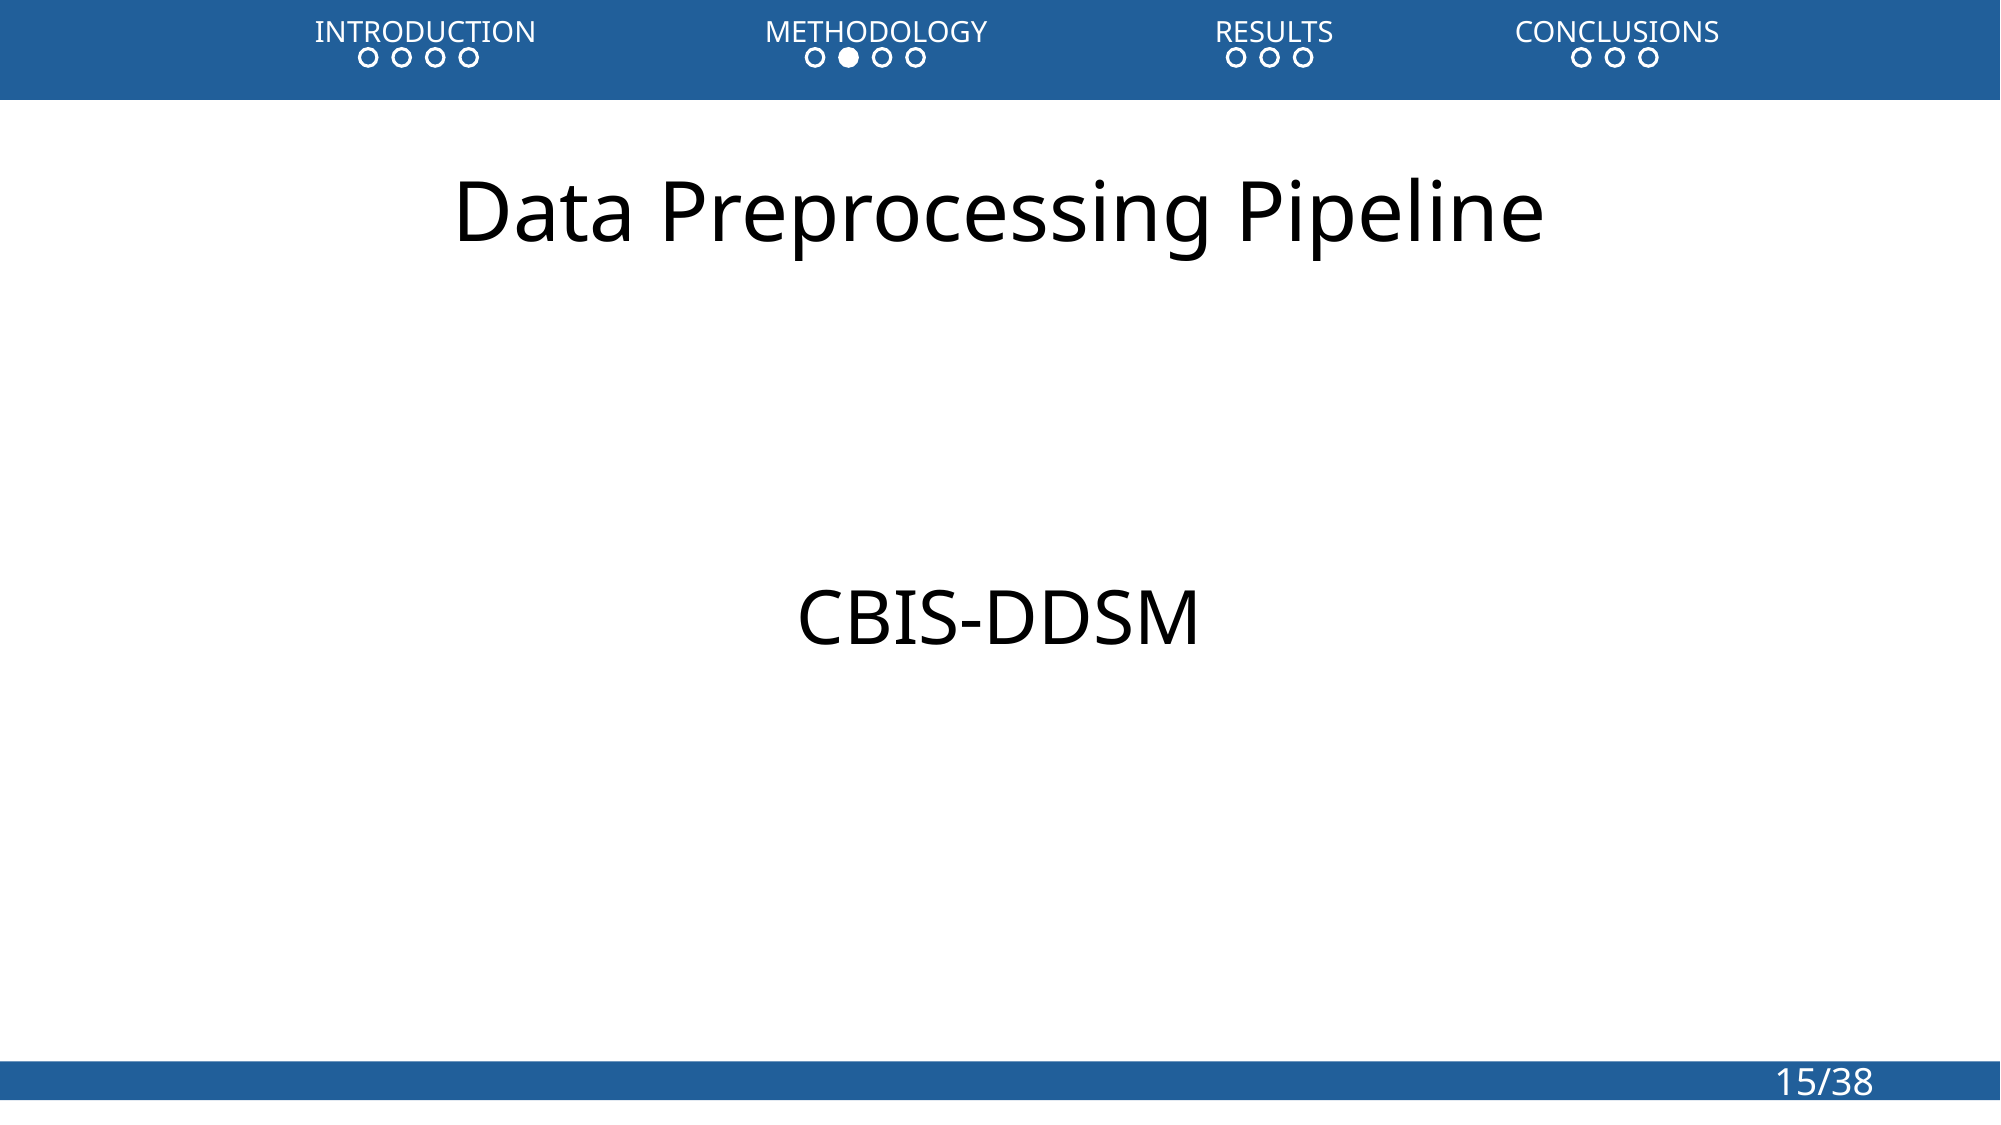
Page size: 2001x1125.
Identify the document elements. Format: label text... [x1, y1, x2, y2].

text_box [1225, 46, 1247, 68]
text_box [1292, 46, 1314, 68]
text_box [1637, 46, 1659, 68]
text_box [1604, 46, 1626, 68]
text_box [1259, 46, 1280, 68]
text_box [0, 76, 2000, 102]
text_box [871, 46, 893, 68]
text_box [1570, 46, 1592, 68]
text_box [804, 46, 826, 68]
text_box Data Preprocessing Pipeline [384, 150, 1615, 265]
text_box 15/38 [1727, 958, 1922, 1125]
text_box [838, 46, 859, 68]
text_box [905, 46, 926, 68]
text_box [391, 46, 413, 68]
text_box CBIS-DDSM [591, 562, 1408, 668]
text_box [1922, 1060, 2000, 1101]
text_box [458, 46, 480, 68]
text_box [424, 46, 446, 68]
text_box INTRODUCTION METHODOLOGY RESULTS CONCLUSIONS [0, 0, 2000, 76]
text_box [357, 46, 379, 68]
text_box [0, 1060, 1727, 1101]
